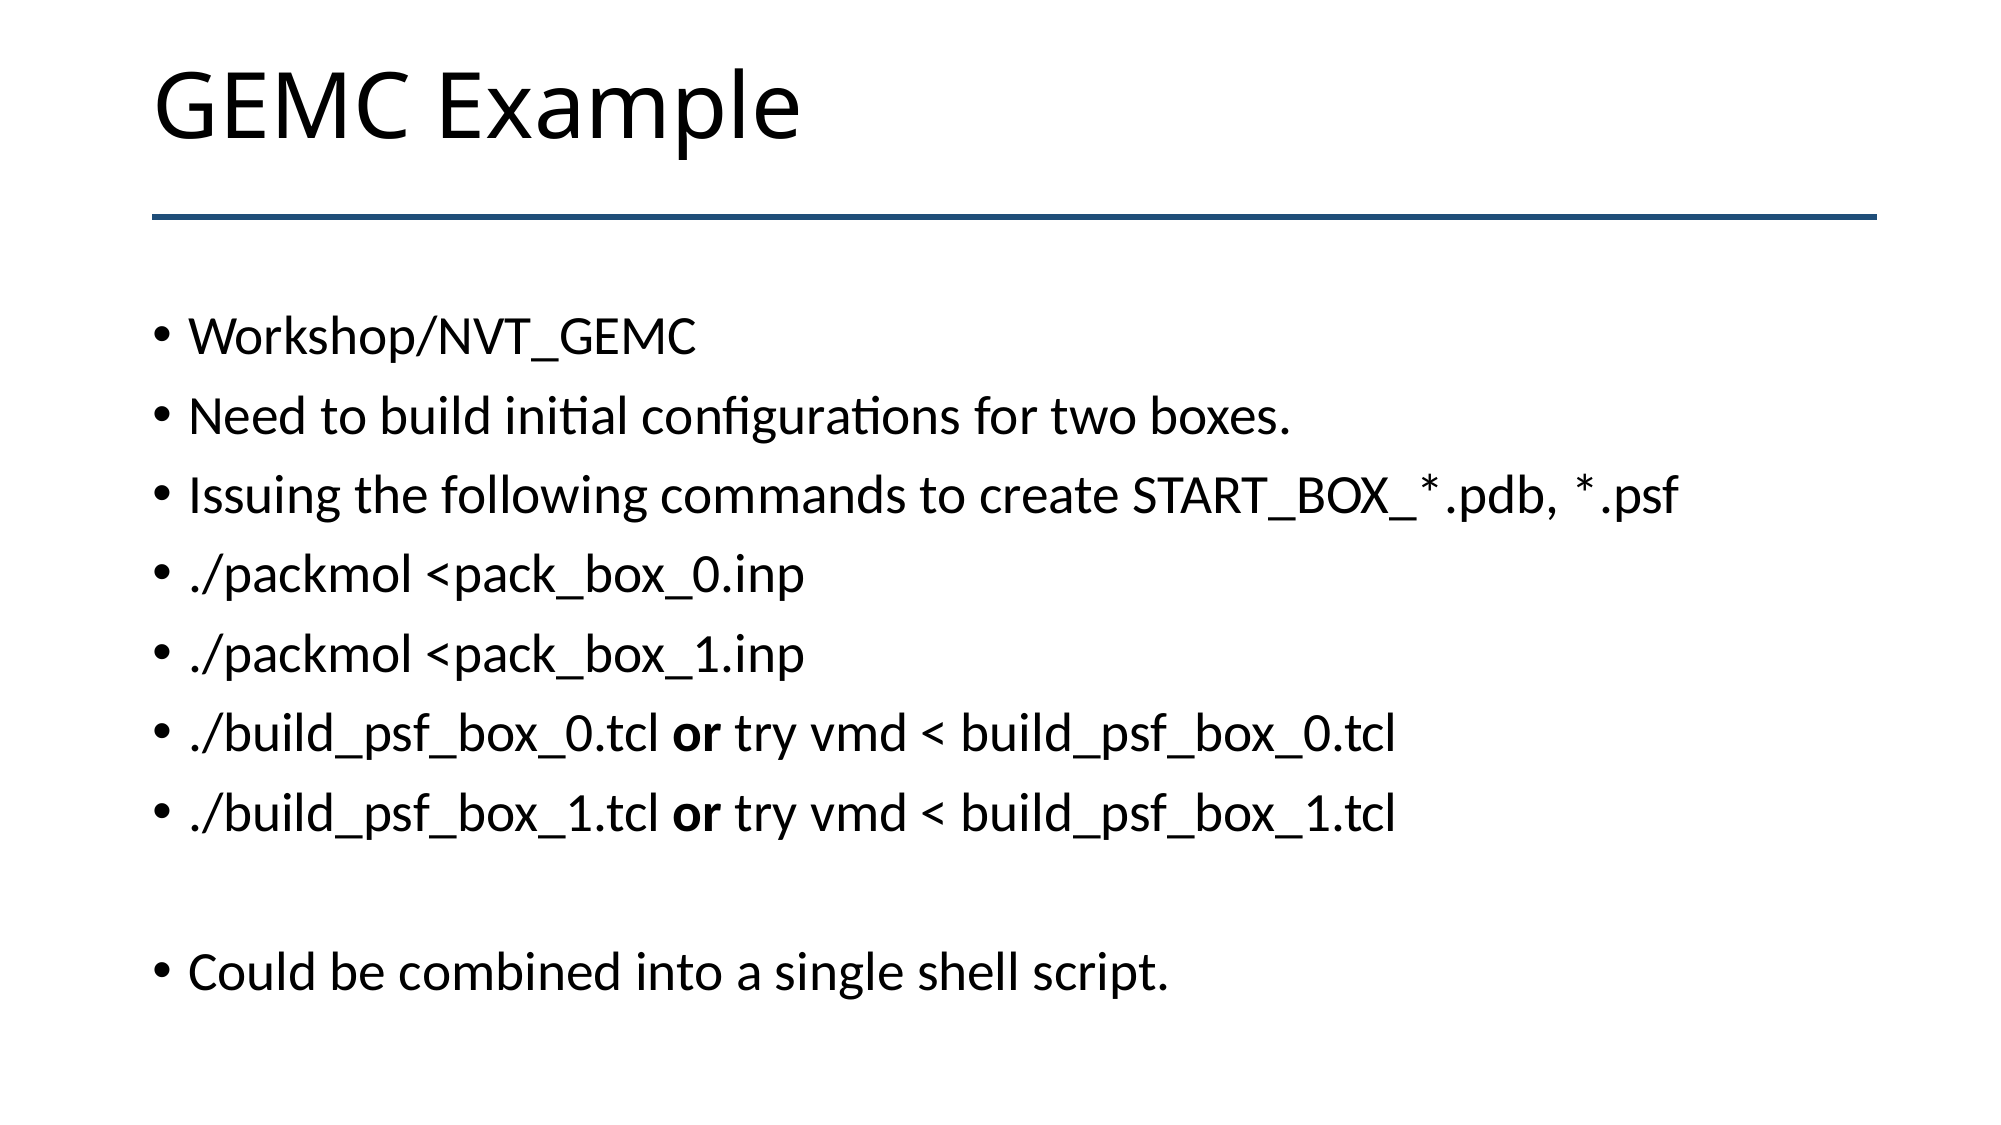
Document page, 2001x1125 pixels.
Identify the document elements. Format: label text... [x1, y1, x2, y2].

list Workshop/NVT_GEMC Need to build initial configurations for two boxes. Issuing the following commands to create START_BOX_*.pdb, *.psf ./packmol <pack_box_0.inp ./packmol <pack_box_1.inp ./build_psf_box_0.tcl or try vmd < build_psf_box_0.tcl ./build_psf_box_1.tcl or try vmd < build_psf_box_1.tcl Could be combined into a single shell script. [137, 299, 1863, 1014]
title GEMC Example [137, 0, 1863, 218]
